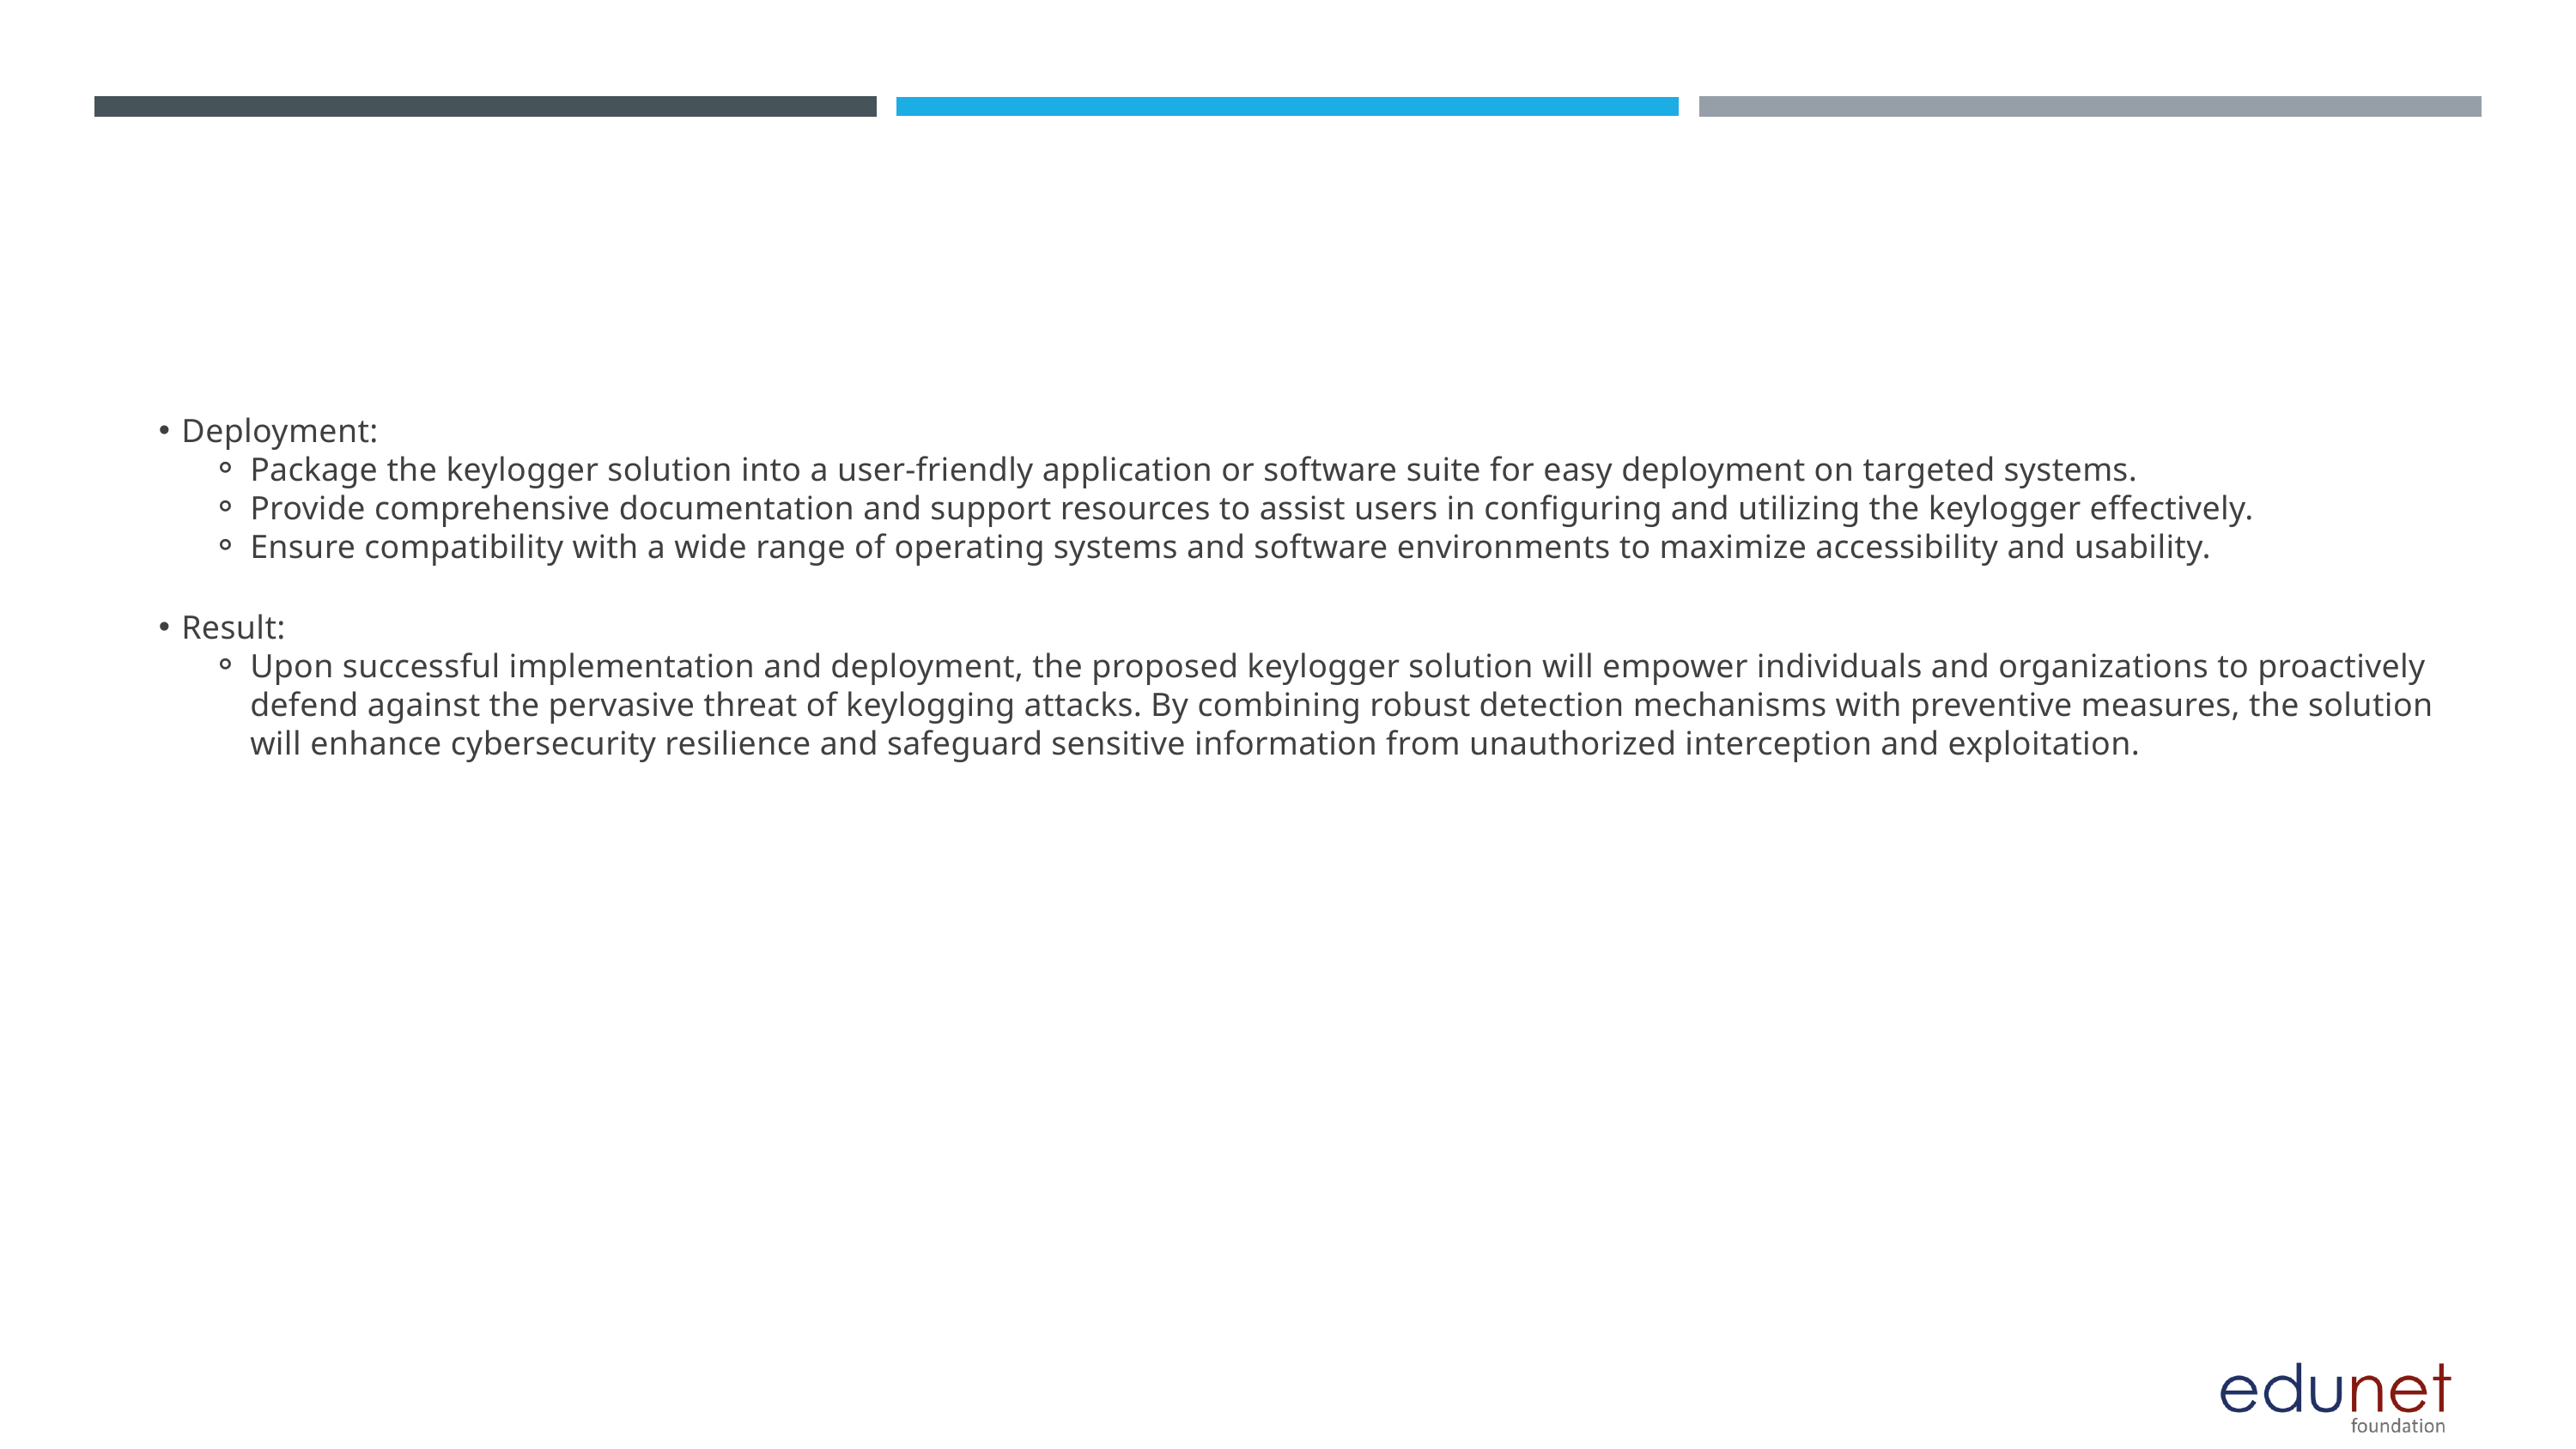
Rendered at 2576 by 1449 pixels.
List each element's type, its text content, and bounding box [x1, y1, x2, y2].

text_box Deployment: Package the keylogger solution into a user-friendly application or software suite for easy deployment on targeted systems. Provide comprehensive documentation and support resources to assist users in configuring and utilizing the keylogger effectively. Ensure compatibility with a wide range of operating systems and software environments to maximize accessibility and usability. Result: Upon successful implementation and deployment, the proposed keylogger solution will empower individuals and organizations to proactively defend against the pervasive threat of keylogging attacks. By combining robust detection mechanisms with preventive measures, the solution will enhance cybersecurity resilience and safeguard sensitive information from unauthorized interception and exploitation. [136, 278, 2440, 1152]
text_box [2215, 1360, 2454, 1437]
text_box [94, 96, 878, 118]
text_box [1698, 95, 2482, 118]
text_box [896, 96, 1680, 117]
